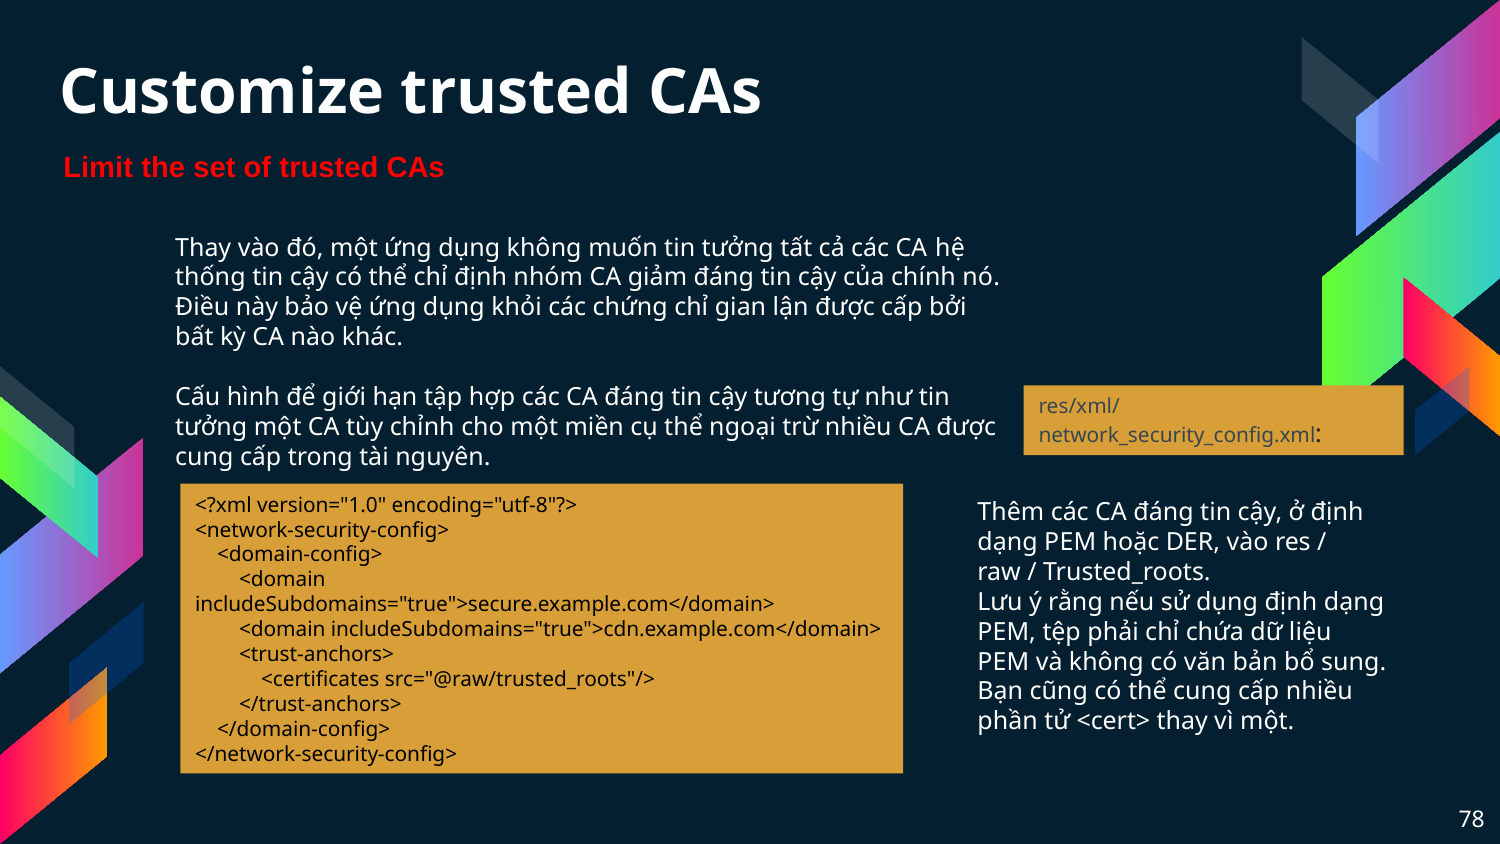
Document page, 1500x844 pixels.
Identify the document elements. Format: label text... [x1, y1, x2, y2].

slide_number 78 [1403, 789, 1500, 844]
text_box res/xml/network_security_config.xml: [1023, 385, 1404, 456]
text_box Thay vào đó, một ứng dụng không muốn tin tưởng tất cả các CA hệ thống tin cậy có thể chỉ định nhóm CA giảm đáng tin cậy của chính nó. Điều này bảo vệ ứng dụng khỏi các chứng chỉ gian lận được cấp bởi bất kỳ CA nào khác. Cấu hình để giới hạn tập hợp các CA đáng tin cậy tương tự như tin tưởng một CA tùy chỉnh cho một miền cụ thể ngoại trừ nhiều CA được cung cấp trong tài nguyên. [160, 223, 1025, 478]
text_box Thêm các CA đáng tin cậy, ở định dạng PEM hoặc DER, vào res / raw / Trusted_roots. Lưu ý rằng nếu sử dụng định dạng PEM, tệp phải chỉ chứa dữ liệu PEM và không có văn bản bổ sung. Bạn cũng có thể cung cấp nhiều phần tử <cert> thay vì một. [962, 488, 1404, 743]
text_box Limit the set of trusted CAs [48, 140, 461, 191]
text_box <?xml version="1.0" encoding="utf-8"?> <network-security-config> <domain-config> <domain includeSubdomains="true">secure.example.com</domain> <domain includeSubdomains="true">cdn.example.com</domain> <trust-anchors> <certificates src="@raw/trusted_roots"/> </trust-anchors> </domain-config> </network-security-config> [180, 483, 904, 774]
text_box Customize trusted CAs [44, 36, 1025, 141]
